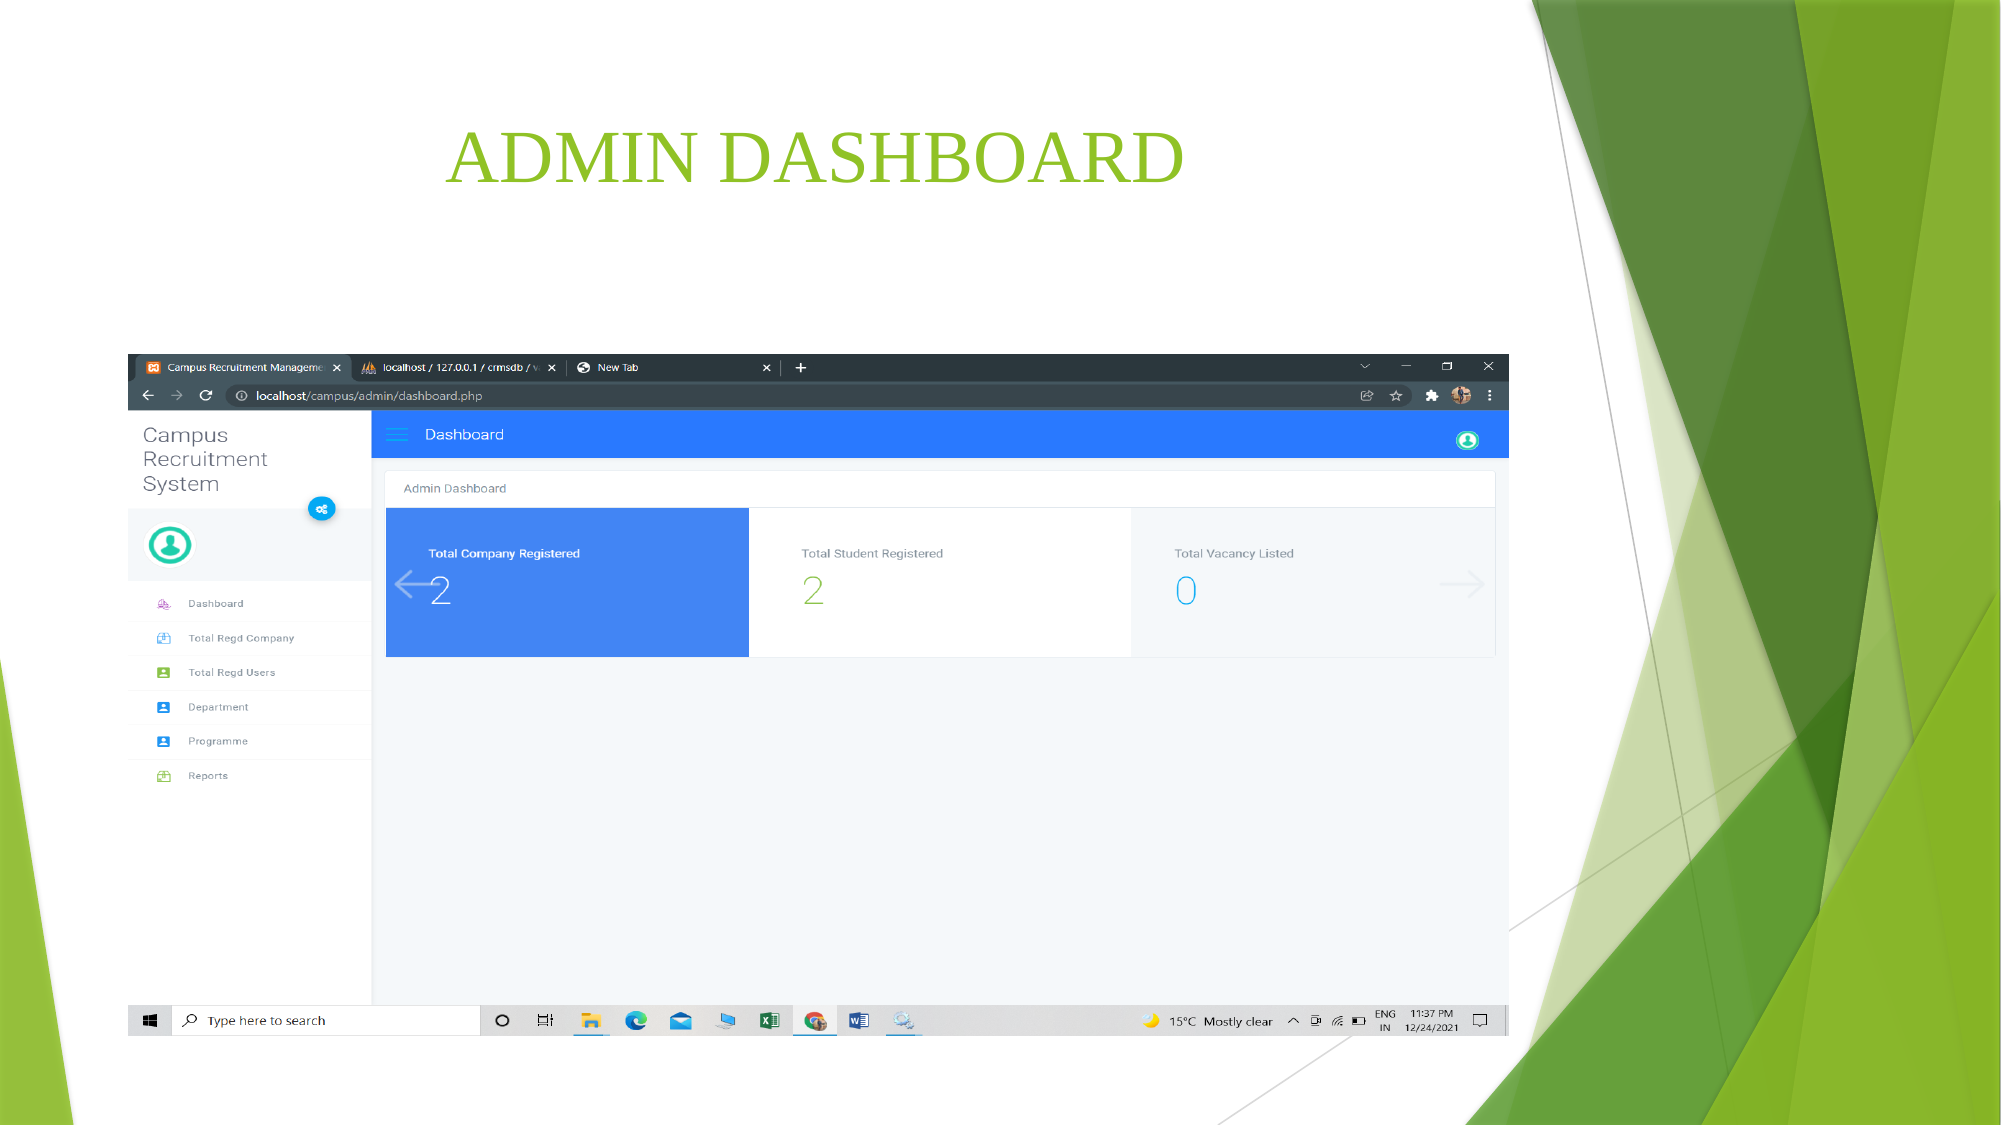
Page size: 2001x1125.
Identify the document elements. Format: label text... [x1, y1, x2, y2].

title ADMIN DASHBOARD [111, 99, 1522, 317]
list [127, 353, 1509, 1037]
